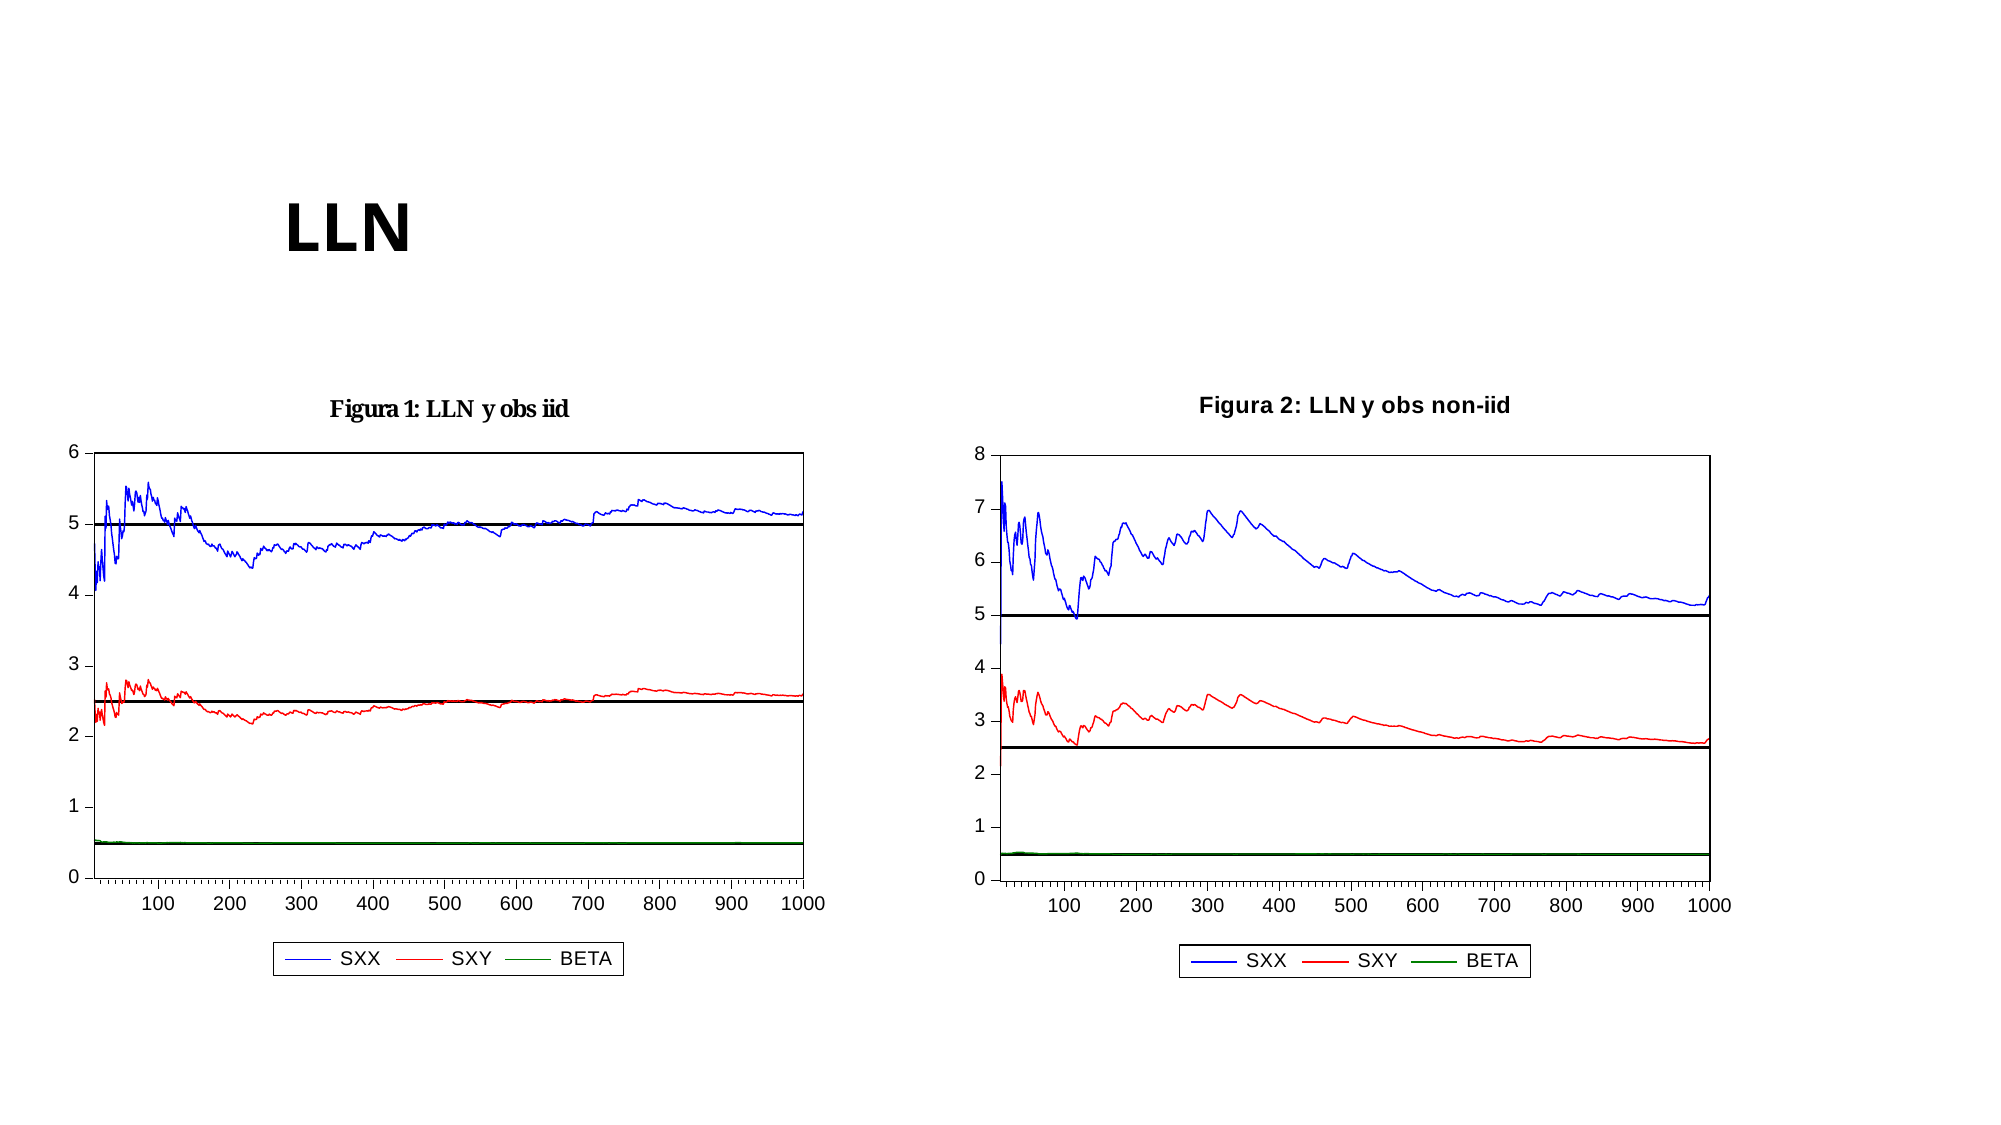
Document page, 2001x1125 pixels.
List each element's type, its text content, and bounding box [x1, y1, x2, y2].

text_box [68, 392, 825, 977]
title LLN [268, 112, 1732, 338]
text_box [974, 392, 1732, 979]
